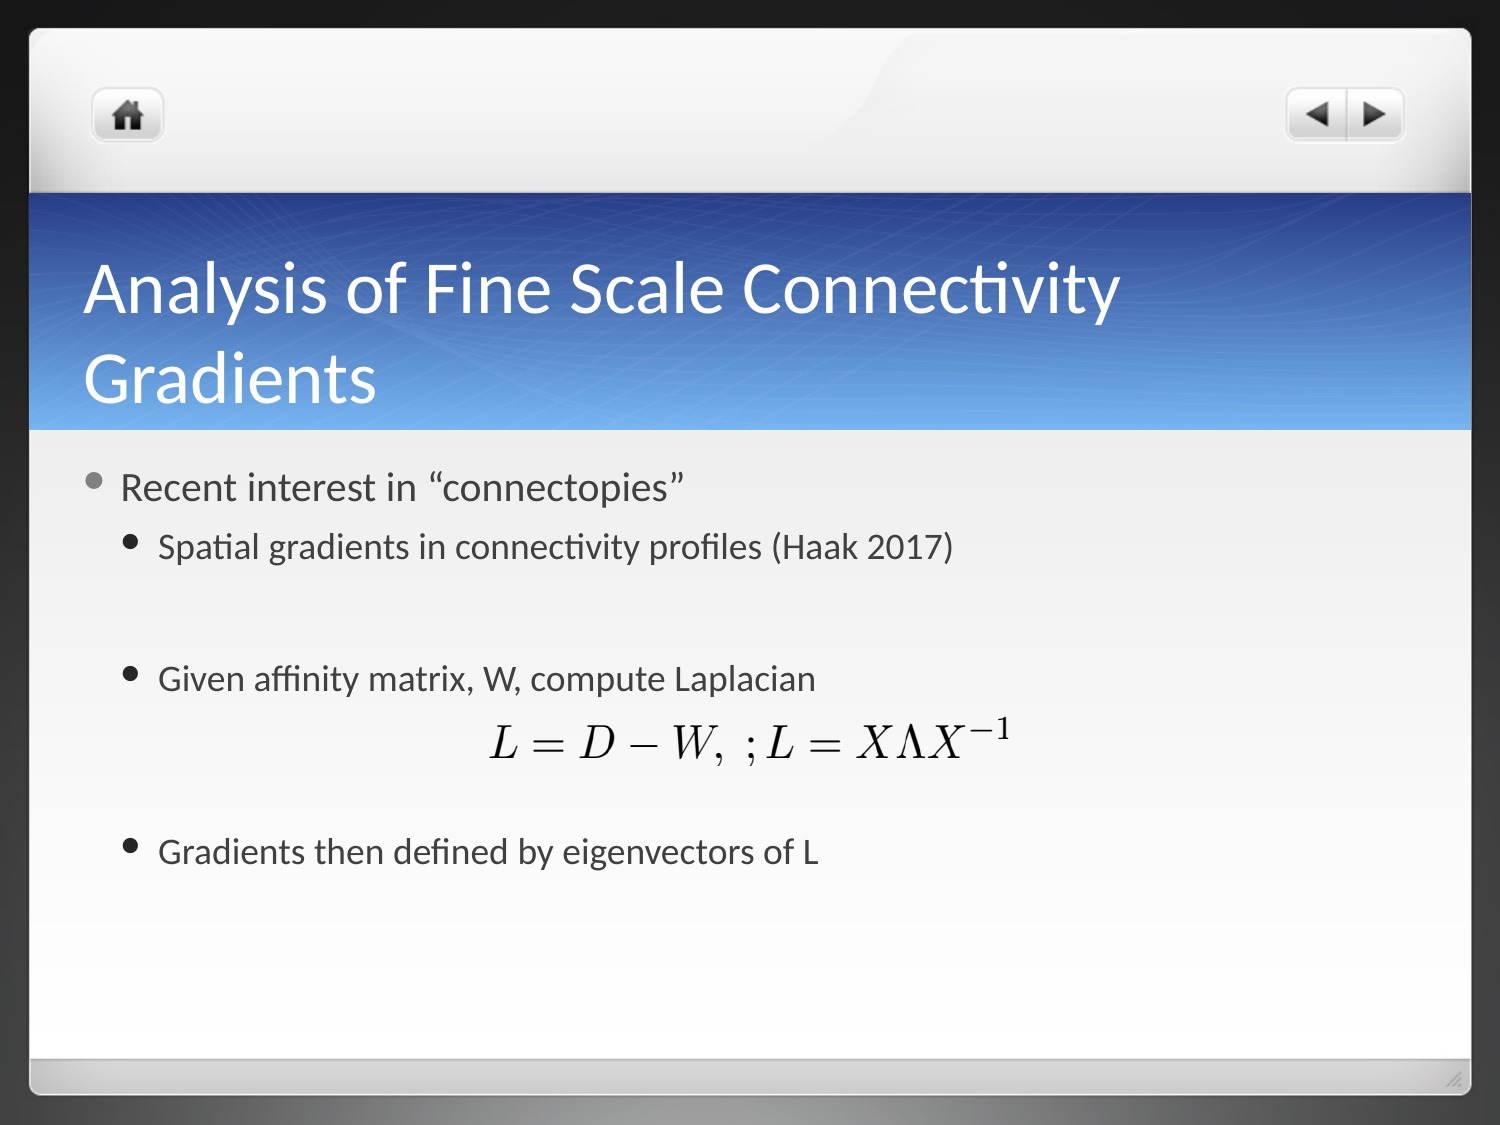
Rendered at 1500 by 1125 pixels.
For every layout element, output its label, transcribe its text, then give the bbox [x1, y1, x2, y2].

title Analysis of Fine Scale Connectivity Gradients [68, 238, 1432, 427]
picture [0, 0, 1500, 1125]
list Recent interest in “connectopies” Spatial gradients in connectivity profiles (Haak 2017) Given affinity matrix, W, compute Laplacian Gradients then defined by eigenvectors of L [68, 452, 1432, 1025]
